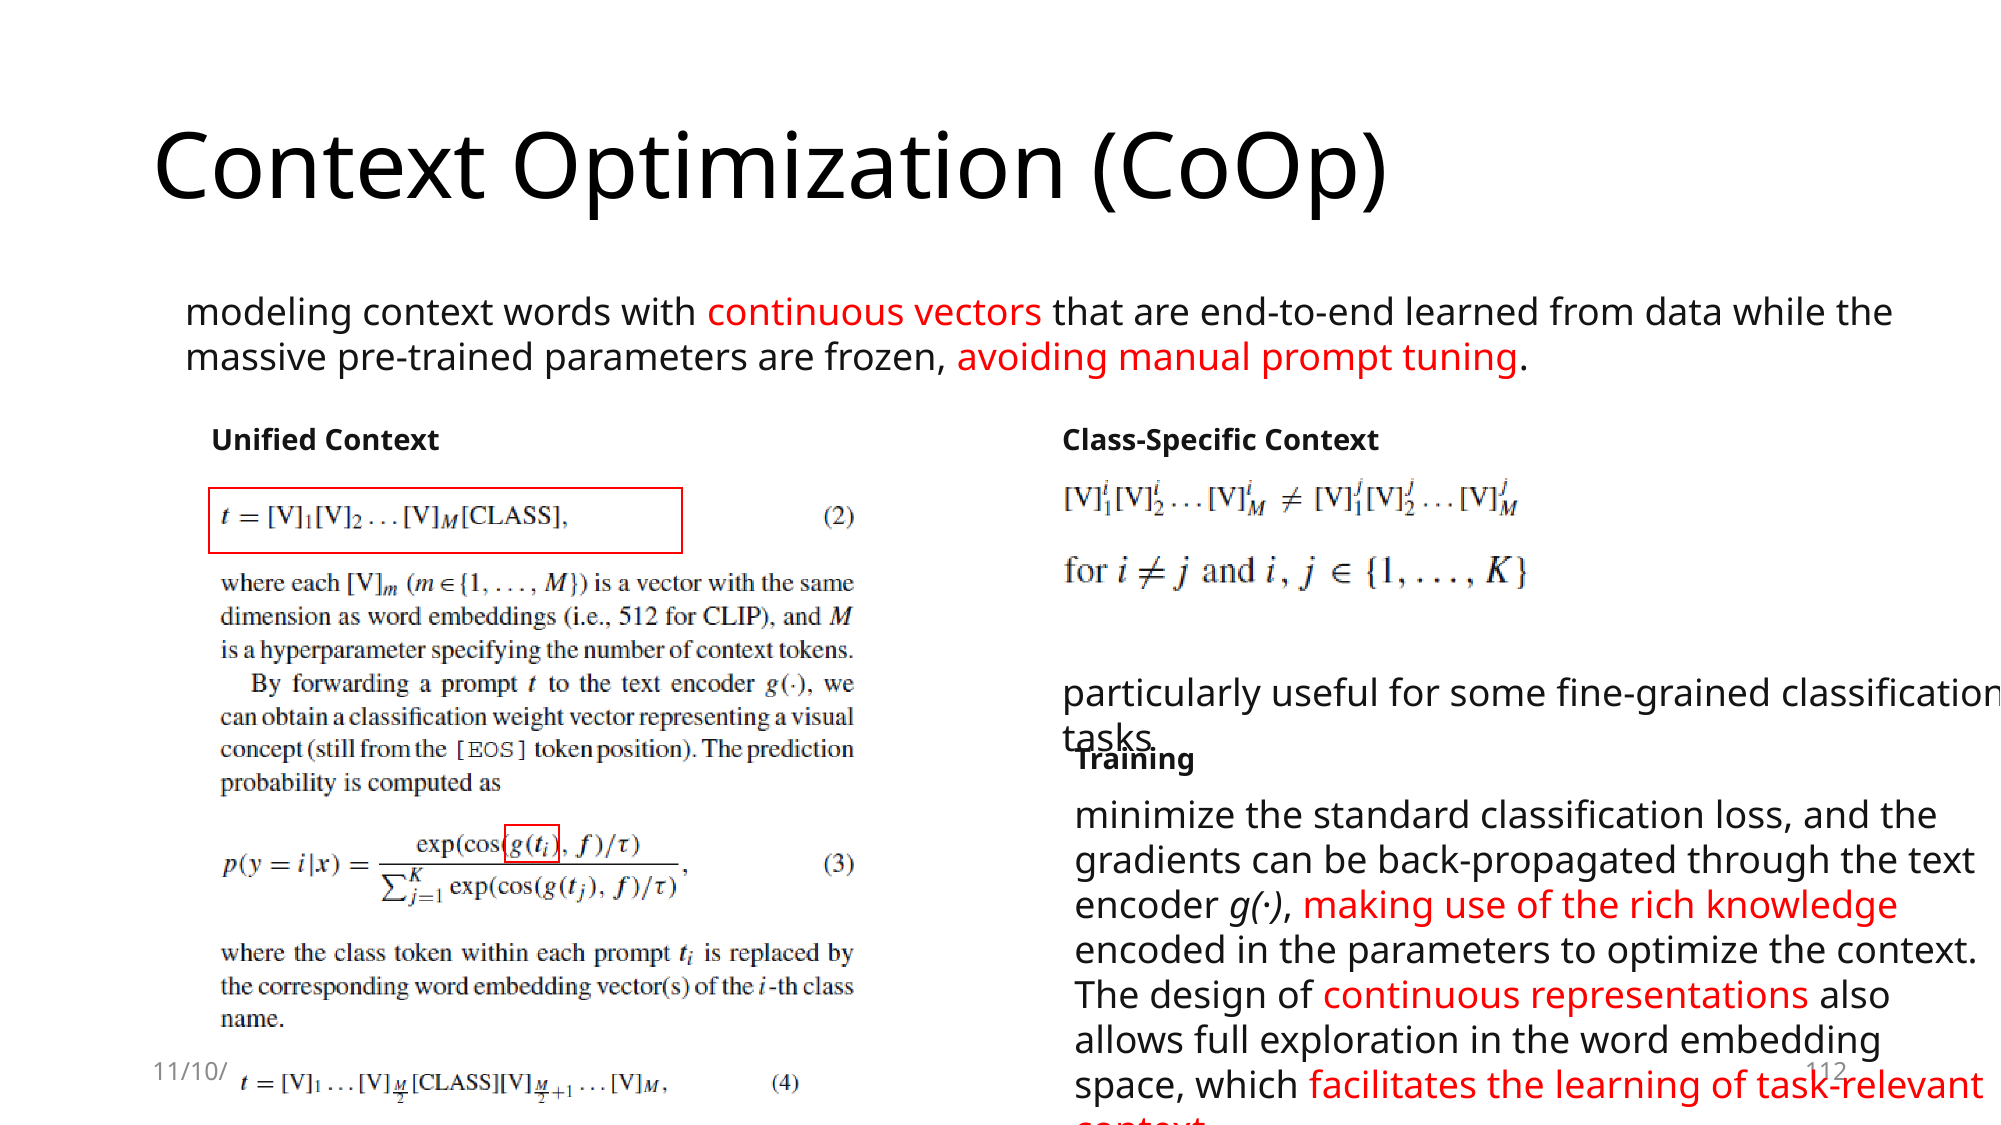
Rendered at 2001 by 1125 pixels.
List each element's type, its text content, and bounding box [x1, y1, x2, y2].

slide_number 12 [1412, 1042, 1863, 1103]
text_box particularly useful for some fine-grained classification tasks [1047, 661, 2000, 766]
text_box modeling context words with continuous vectors that are end-to-end learned from data while the massive pre-trained parameters are frozen, avoiding manual prompt tuning. [170, 280, 1976, 386]
text_box Class-Specific Context [1047, 413, 1534, 464]
picture [196, 482, 869, 1034]
text_box Unified Context [196, 414, 466, 464]
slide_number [137, 1042, 588, 1103]
picture [1057, 551, 1530, 597]
text_box minimize the standard classification loss, and the gradients can be back-propagated through the text encoder g(·), making use of the rich knowledge encoded in the parameters to optimize the context. The design of continuous representations also allows full exploration in the word embedding space, which facilitates the learning of task-relevant context. [1059, 783, 2000, 1125]
title Context Optimization (CoOp) [137, 59, 1863, 278]
picture [1063, 478, 1527, 518]
picture [227, 1049, 813, 1110]
text_box Training [1059, 732, 1546, 783]
